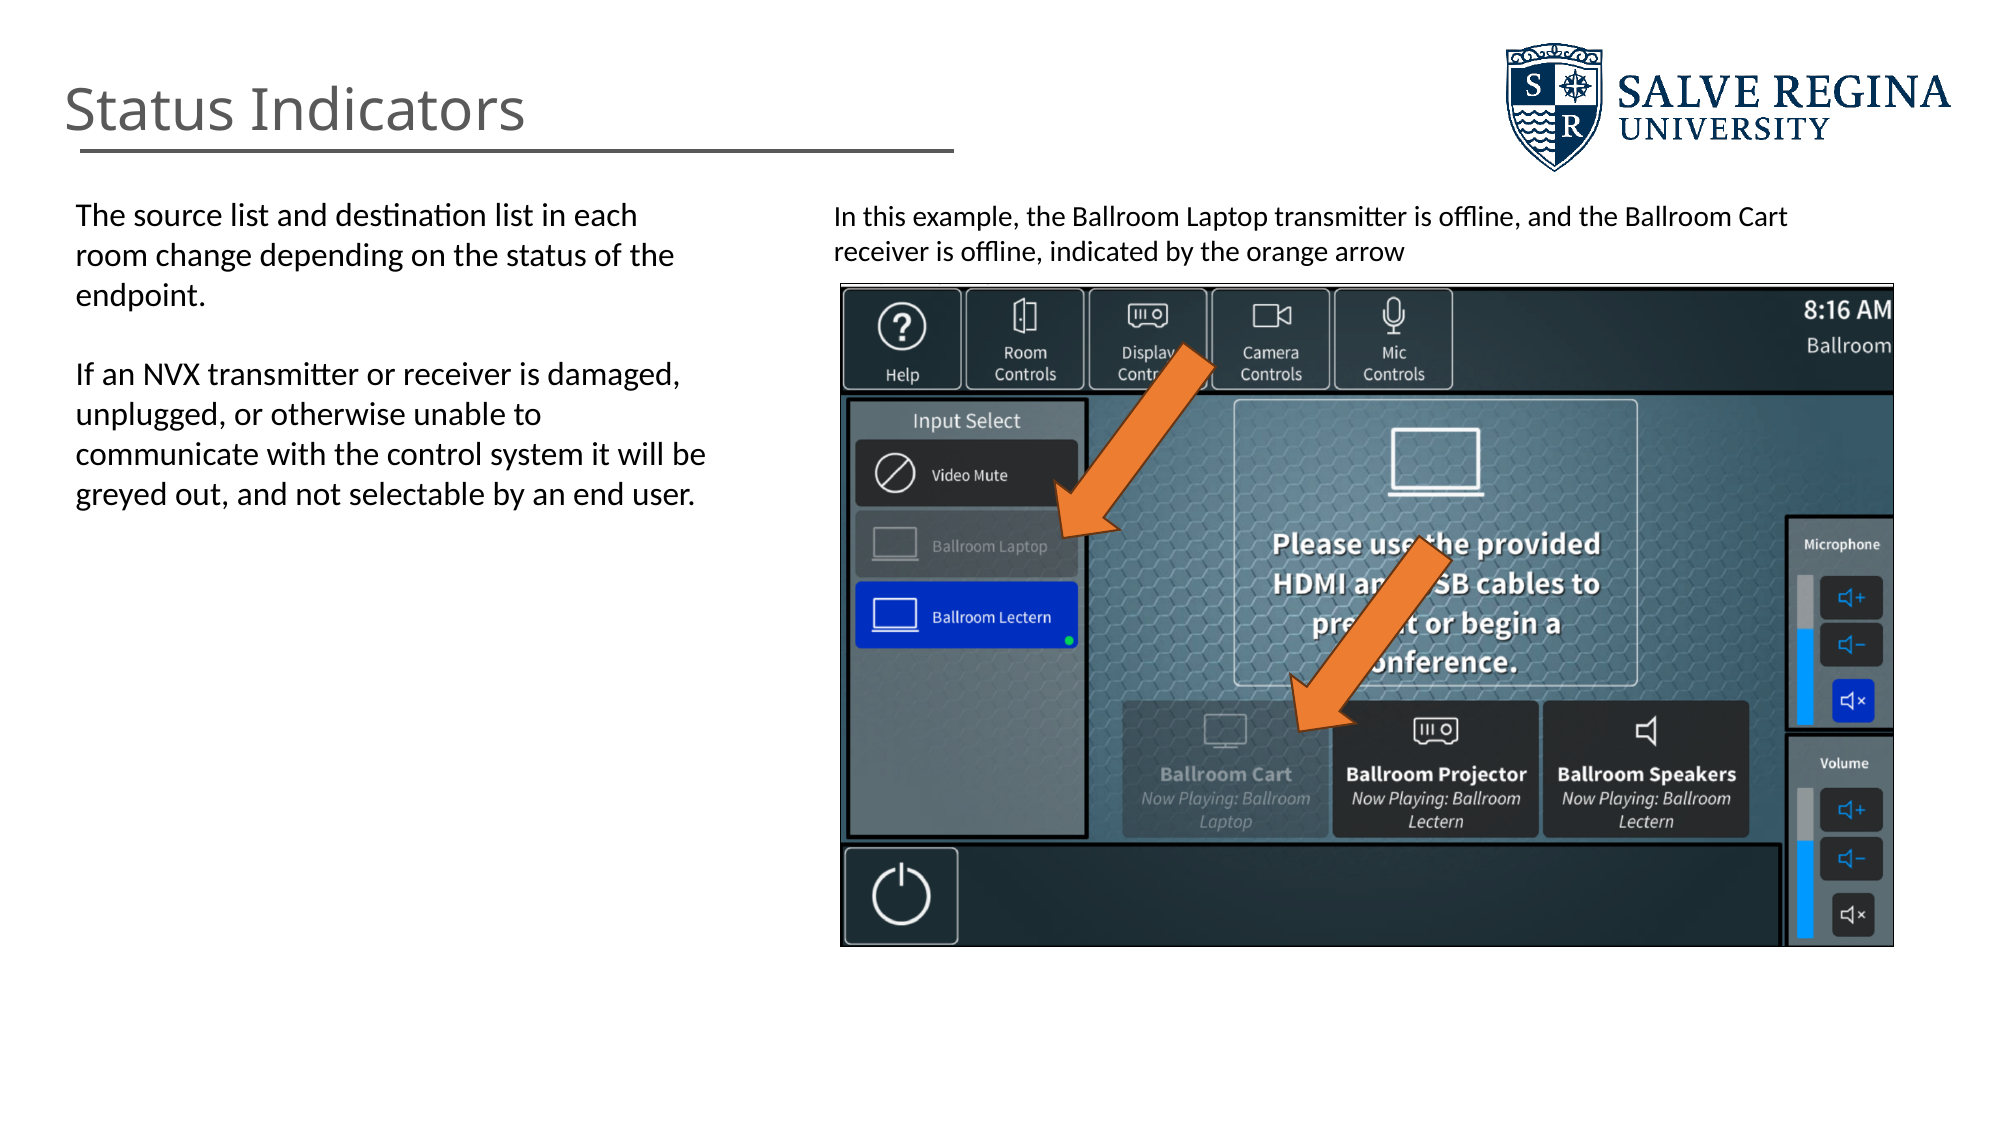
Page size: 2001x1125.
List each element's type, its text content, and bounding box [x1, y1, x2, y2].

picture [840, 283, 1894, 947]
picture [1505, 43, 1951, 172]
text_box Status Indicators [50, 65, 542, 150]
text_box The source list and destination list in each room change depending on the status of the endpoint. If an NVX transmitter or receiver is damaged, unplugged, or otherwise unable to communicate with the control system it will be greyed out, and not selectable by an end user. [60, 185, 724, 520]
text_box In this example, the Ballroom Laptop transmitter is offline, and the Ballroom Cart receiver is offline, indicated by the orange arrow [819, 190, 1896, 275]
